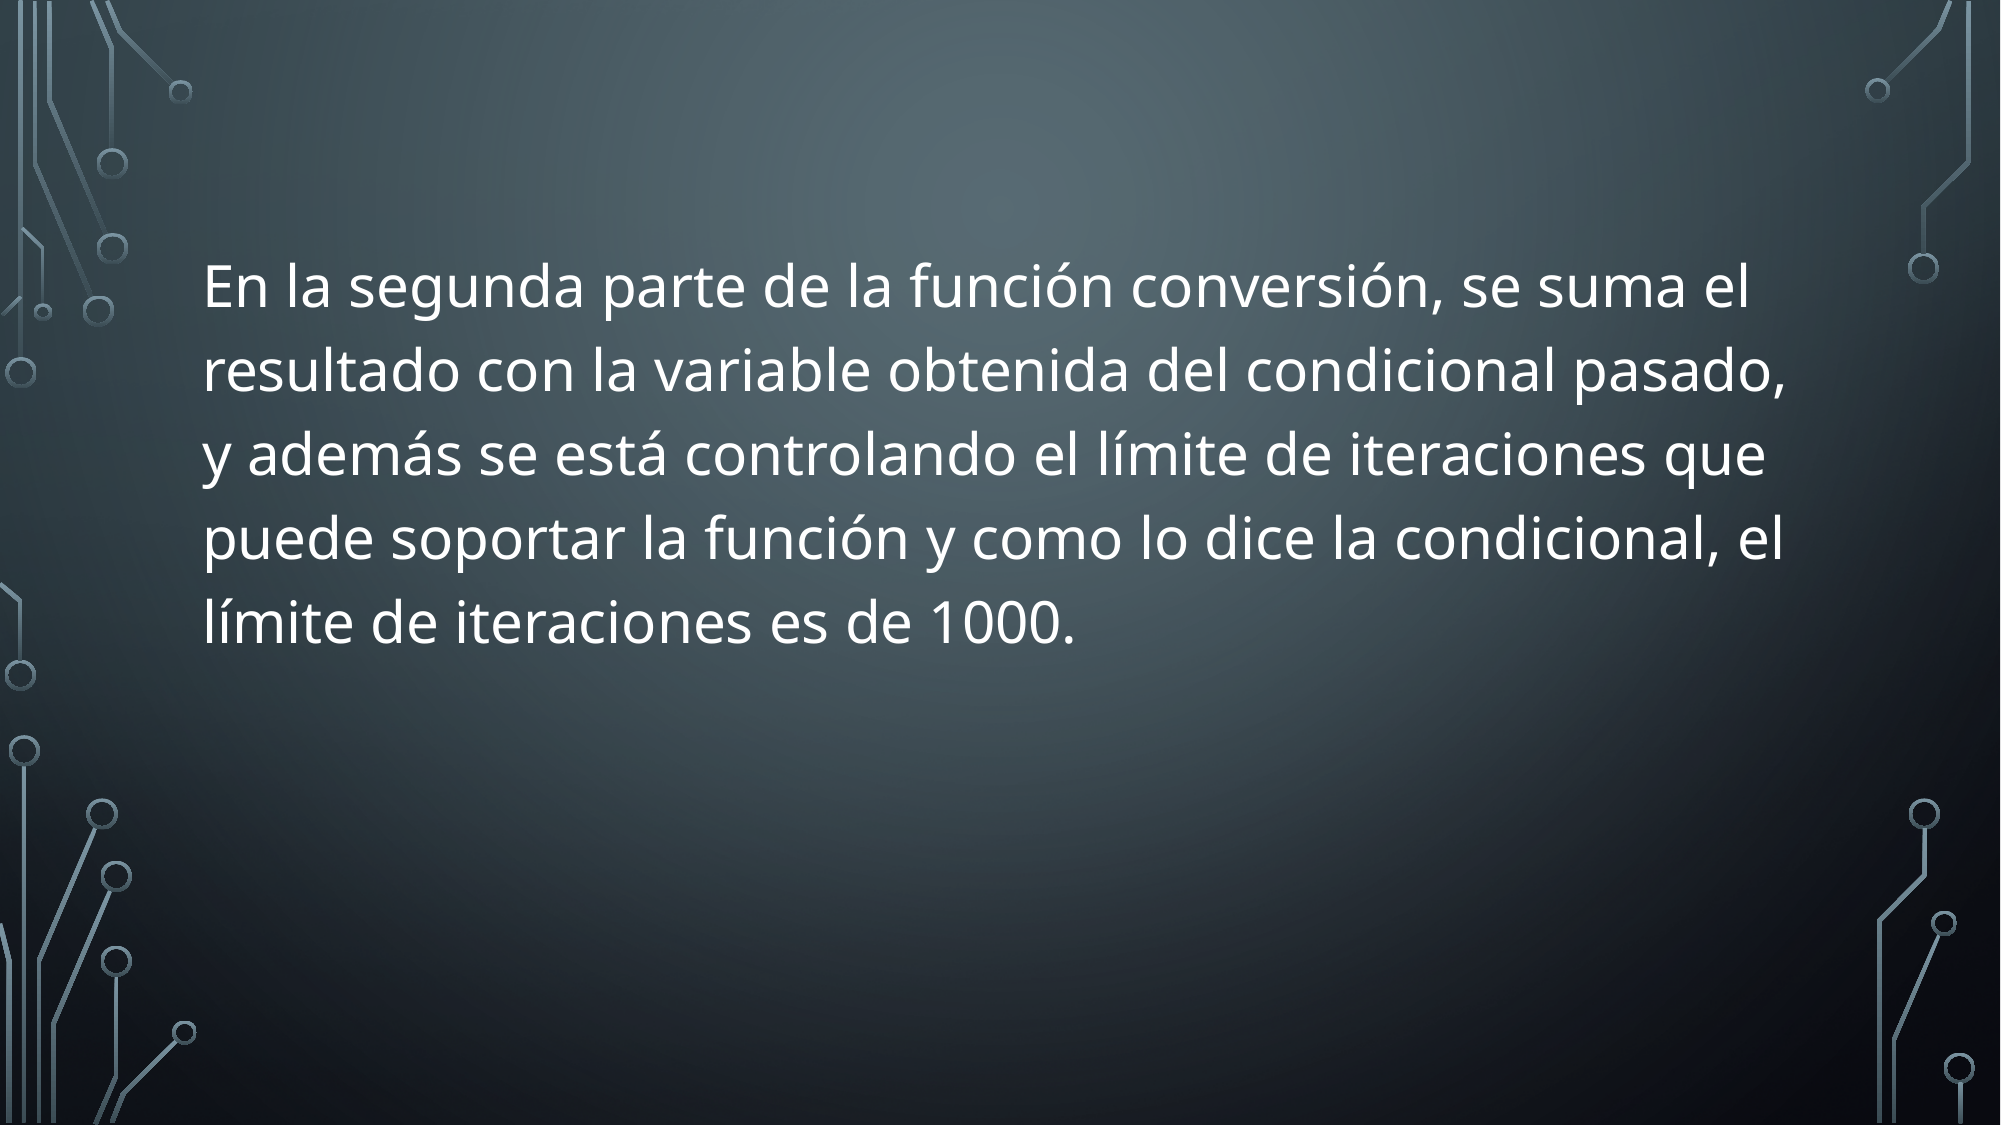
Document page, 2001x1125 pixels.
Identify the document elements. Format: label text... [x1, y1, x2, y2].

list En la segunda parte de la función conversión, se suma el resultado con la variable obtenida del condicional pasado, y además se está controlando el límite de iteraciones que puede soportar la función y como lo dice la condicional, el límite de iteraciones es de 1000. [187, 227, 1813, 809]
